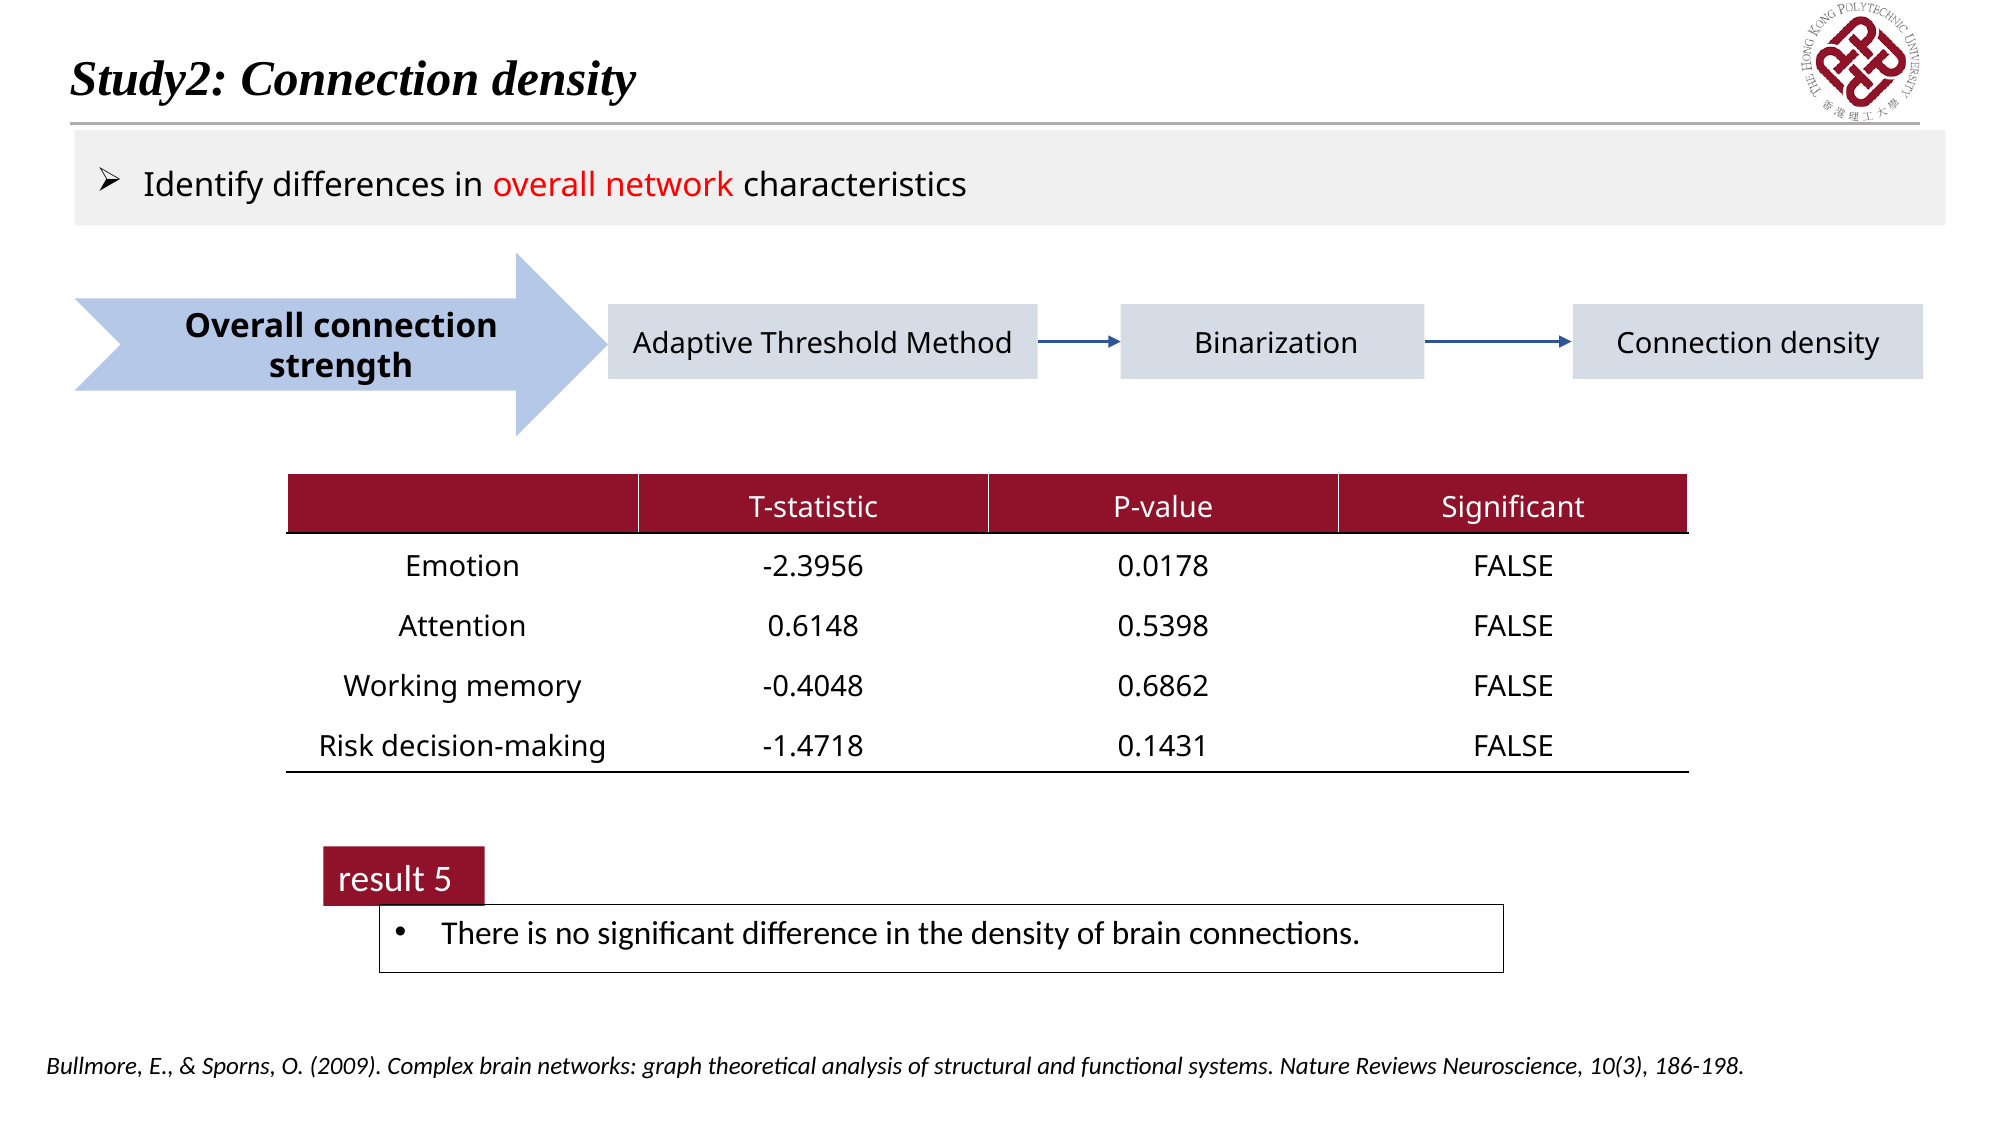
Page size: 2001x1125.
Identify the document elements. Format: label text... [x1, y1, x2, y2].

table_header P-value [989, 474, 1338, 532]
text_box There is no significant difference in the density of brain connections. [379, 904, 1504, 973]
table_header [288, 474, 638, 532]
table_cell Emotion [288, 534, 638, 592]
table_cell -2.3956 [639, 534, 988, 592]
slide_number [1412, 1042, 1863, 1103]
table_cell 0.0178 [989, 534, 1338, 592]
text_box Overall connection strength [72, 249, 610, 440]
table_cell FALSE [1339, 653, 1687, 711]
table_cell 0.6148 [639, 594, 988, 652]
text_box Connection density [1572, 303, 1924, 380]
text_box Identify differences in overall network characteristics [74, 130, 1946, 226]
list Study2: Connection density [54, 37, 1275, 121]
table_cell 0.1431 [989, 713, 1338, 771]
table_cell Working memory [288, 653, 638, 711]
picture [1799, 1, 1922, 122]
table_header T-statistic [639, 474, 988, 532]
text_box Binarization [1120, 303, 1426, 380]
table_cell 0.5398 [989, 594, 1338, 652]
table_cell 0.6862 [989, 653, 1338, 711]
table_header Significant [1339, 474, 1687, 532]
table_cell Attention [288, 594, 638, 652]
text_box Adaptive Threshold Method [607, 303, 1039, 380]
table_cell -0.4048 [639, 653, 988, 711]
text_box result 5 [323, 846, 485, 906]
table_cell FALSE [1339, 534, 1687, 592]
table_cell FALSE [1339, 713, 1687, 771]
table_cell Risk decision-making [288, 713, 638, 771]
table_cell -1.4718 [639, 713, 988, 771]
table_cell FALSE [1339, 594, 1687, 652]
text_box Bullmore, E., & Sporns, O. (2009). Complex brain networks: graph theoretical analysis of structural and functional systems. Nature Reviews Neuroscience, 10(3), 186-198. [31, 1042, 1822, 1088]
